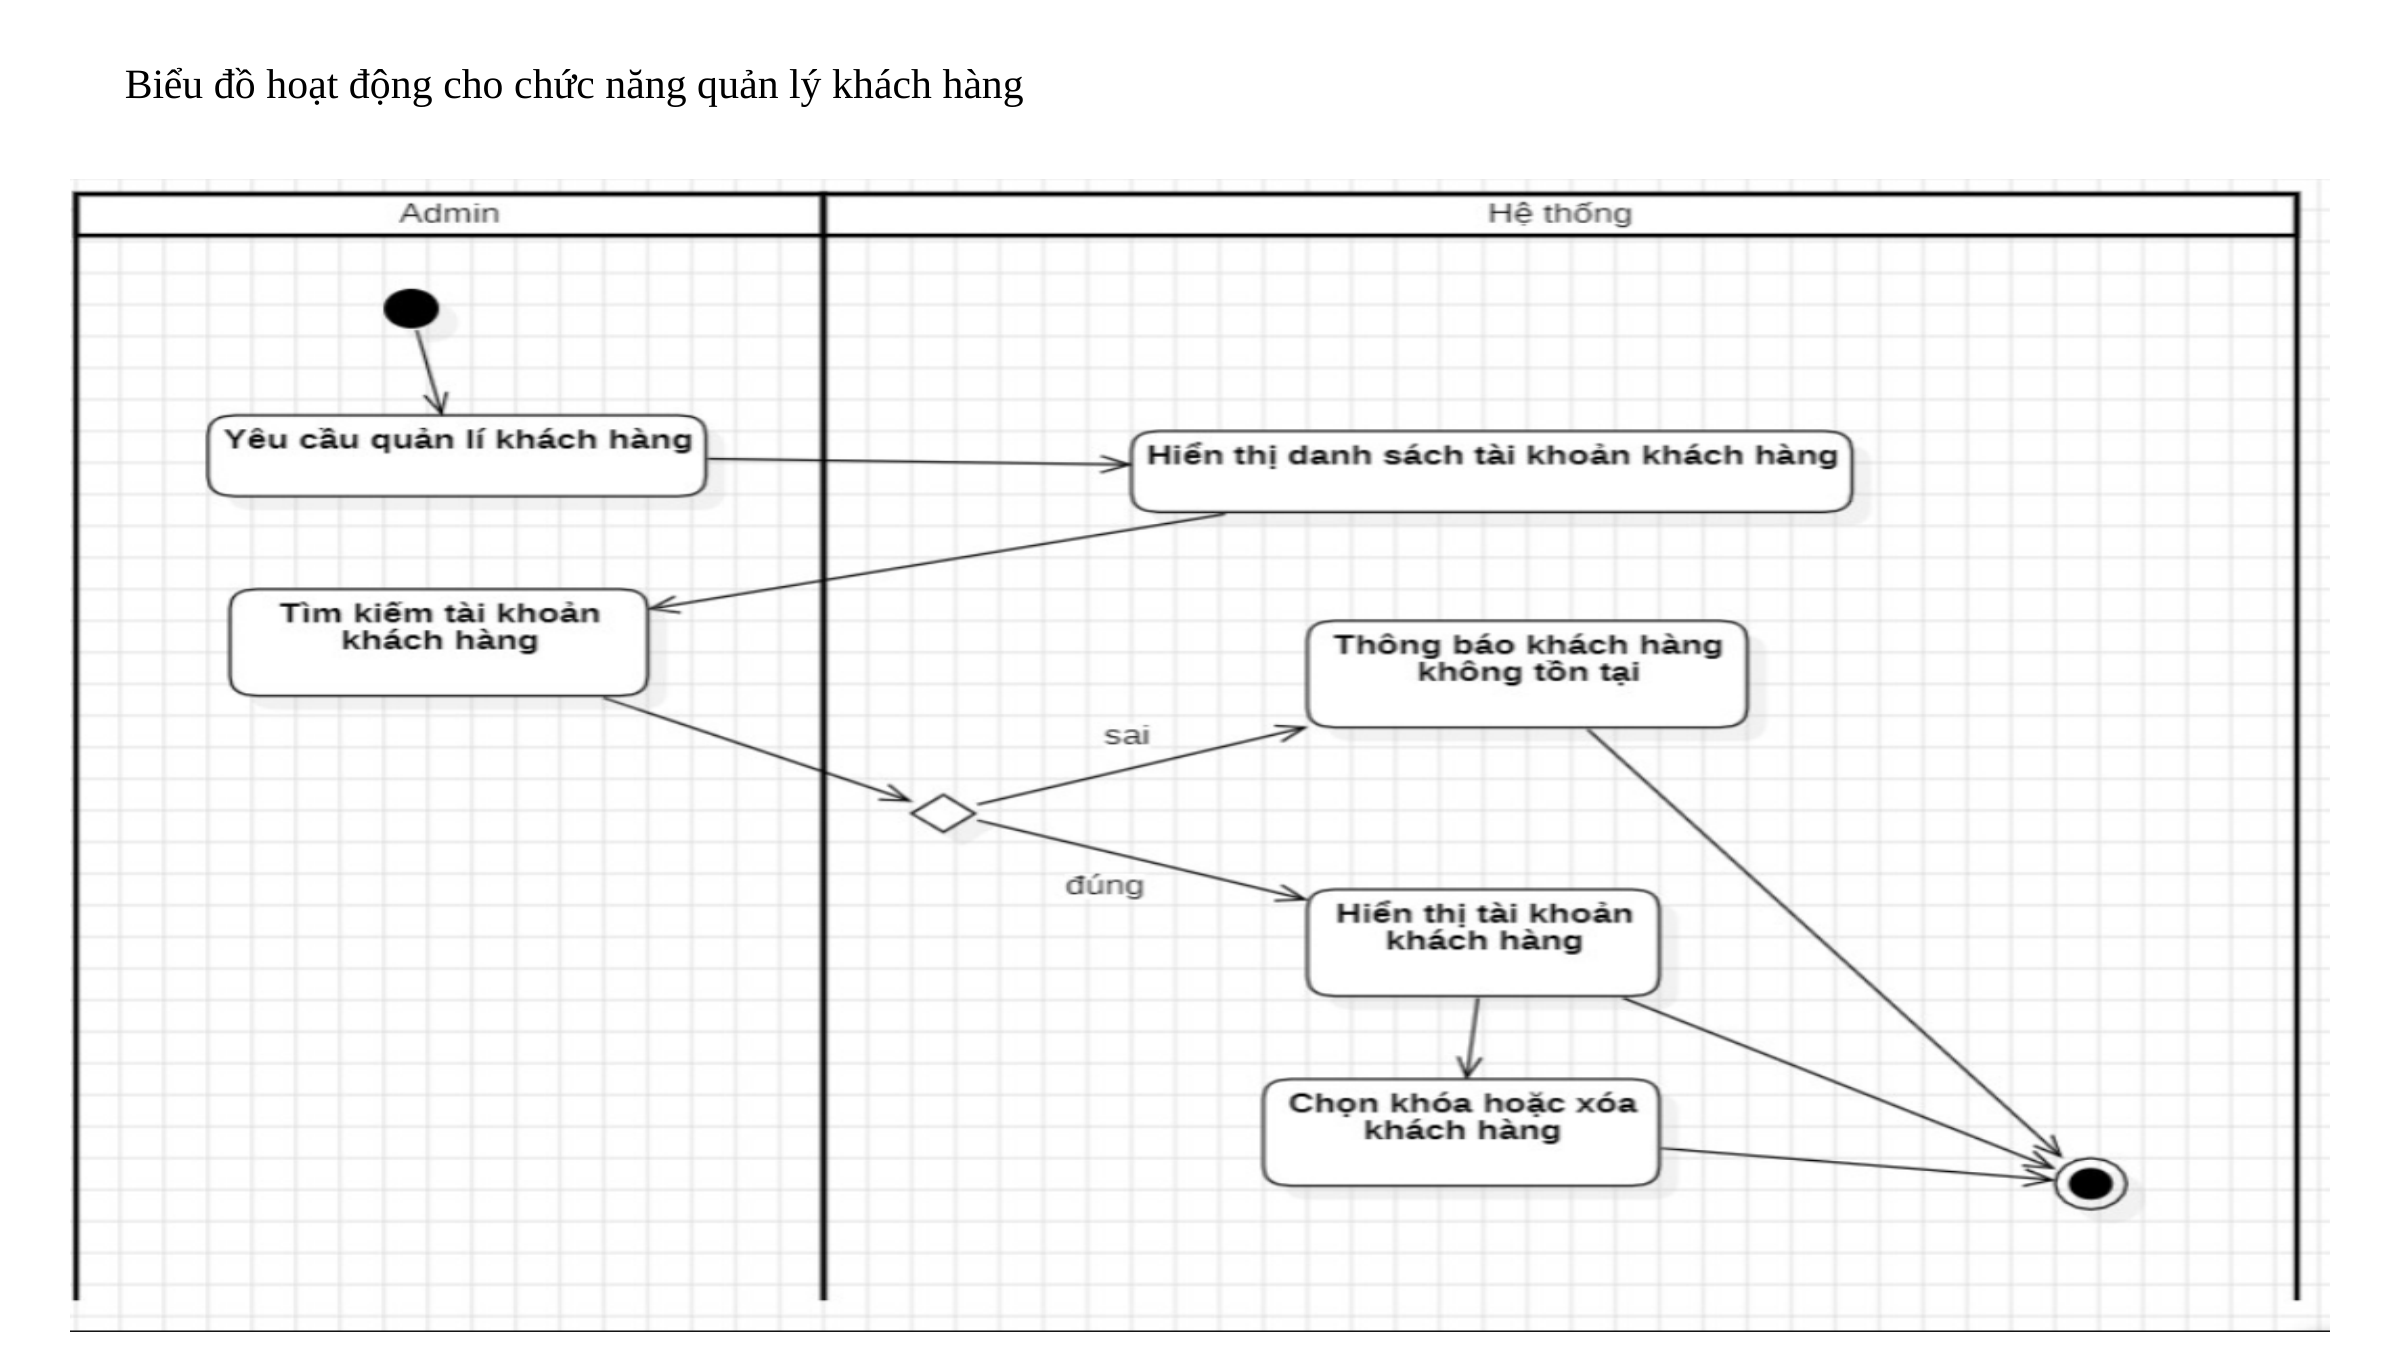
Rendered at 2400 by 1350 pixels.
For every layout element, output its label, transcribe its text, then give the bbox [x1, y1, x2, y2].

text_box Biểu đồ hoạt động cho chức năng quản lý khách hàng [109, 49, 1108, 114]
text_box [70, 178, 2330, 1333]
